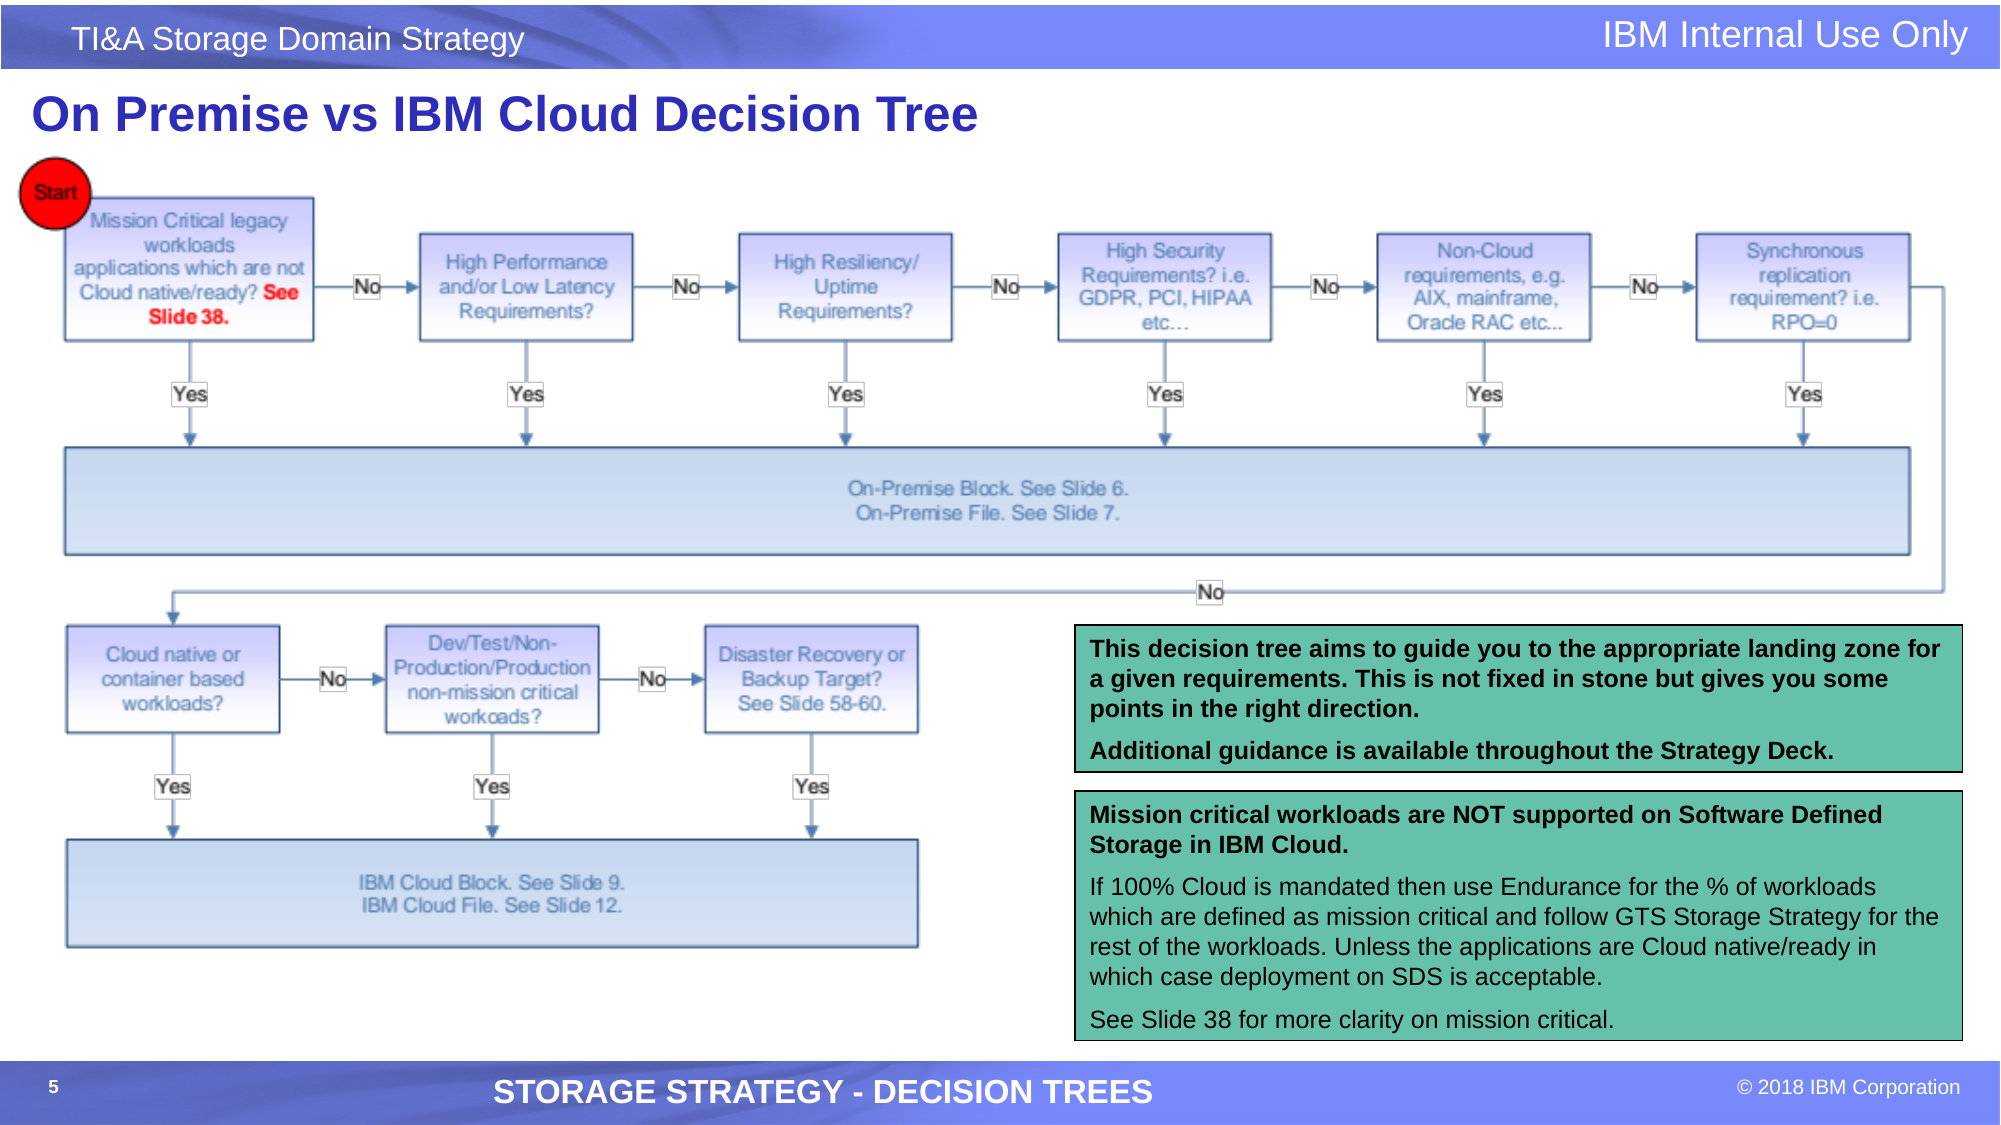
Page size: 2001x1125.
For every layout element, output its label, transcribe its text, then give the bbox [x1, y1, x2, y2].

text_box Mission critical workloads are NOT supported on Software Defined Storage in IBM Cloud. If 100% Cloud is mandated then use Endurance for the % of workloads which are defined as mission critical and follow GTS Storage Strategy for the rest of the workloads. Unless the applications are Cloud native/ready in which case deployment on SDS is acceptable. See Slide 38 for more clarity on mission critical. [1074, 974, 1963, 1041]
text_box Storage Strategy - Decision Trees [478, 1062, 1754, 1113]
list GTS Global Storage Strategy [1074, 969, 1963, 974]
picture [16, 137, 1963, 963]
picture [1, 5, 2000, 69]
picture [0, 1061, 2000, 1125]
title On Premise vs IBM Cloud Decision Tree [16, 73, 1820, 137]
